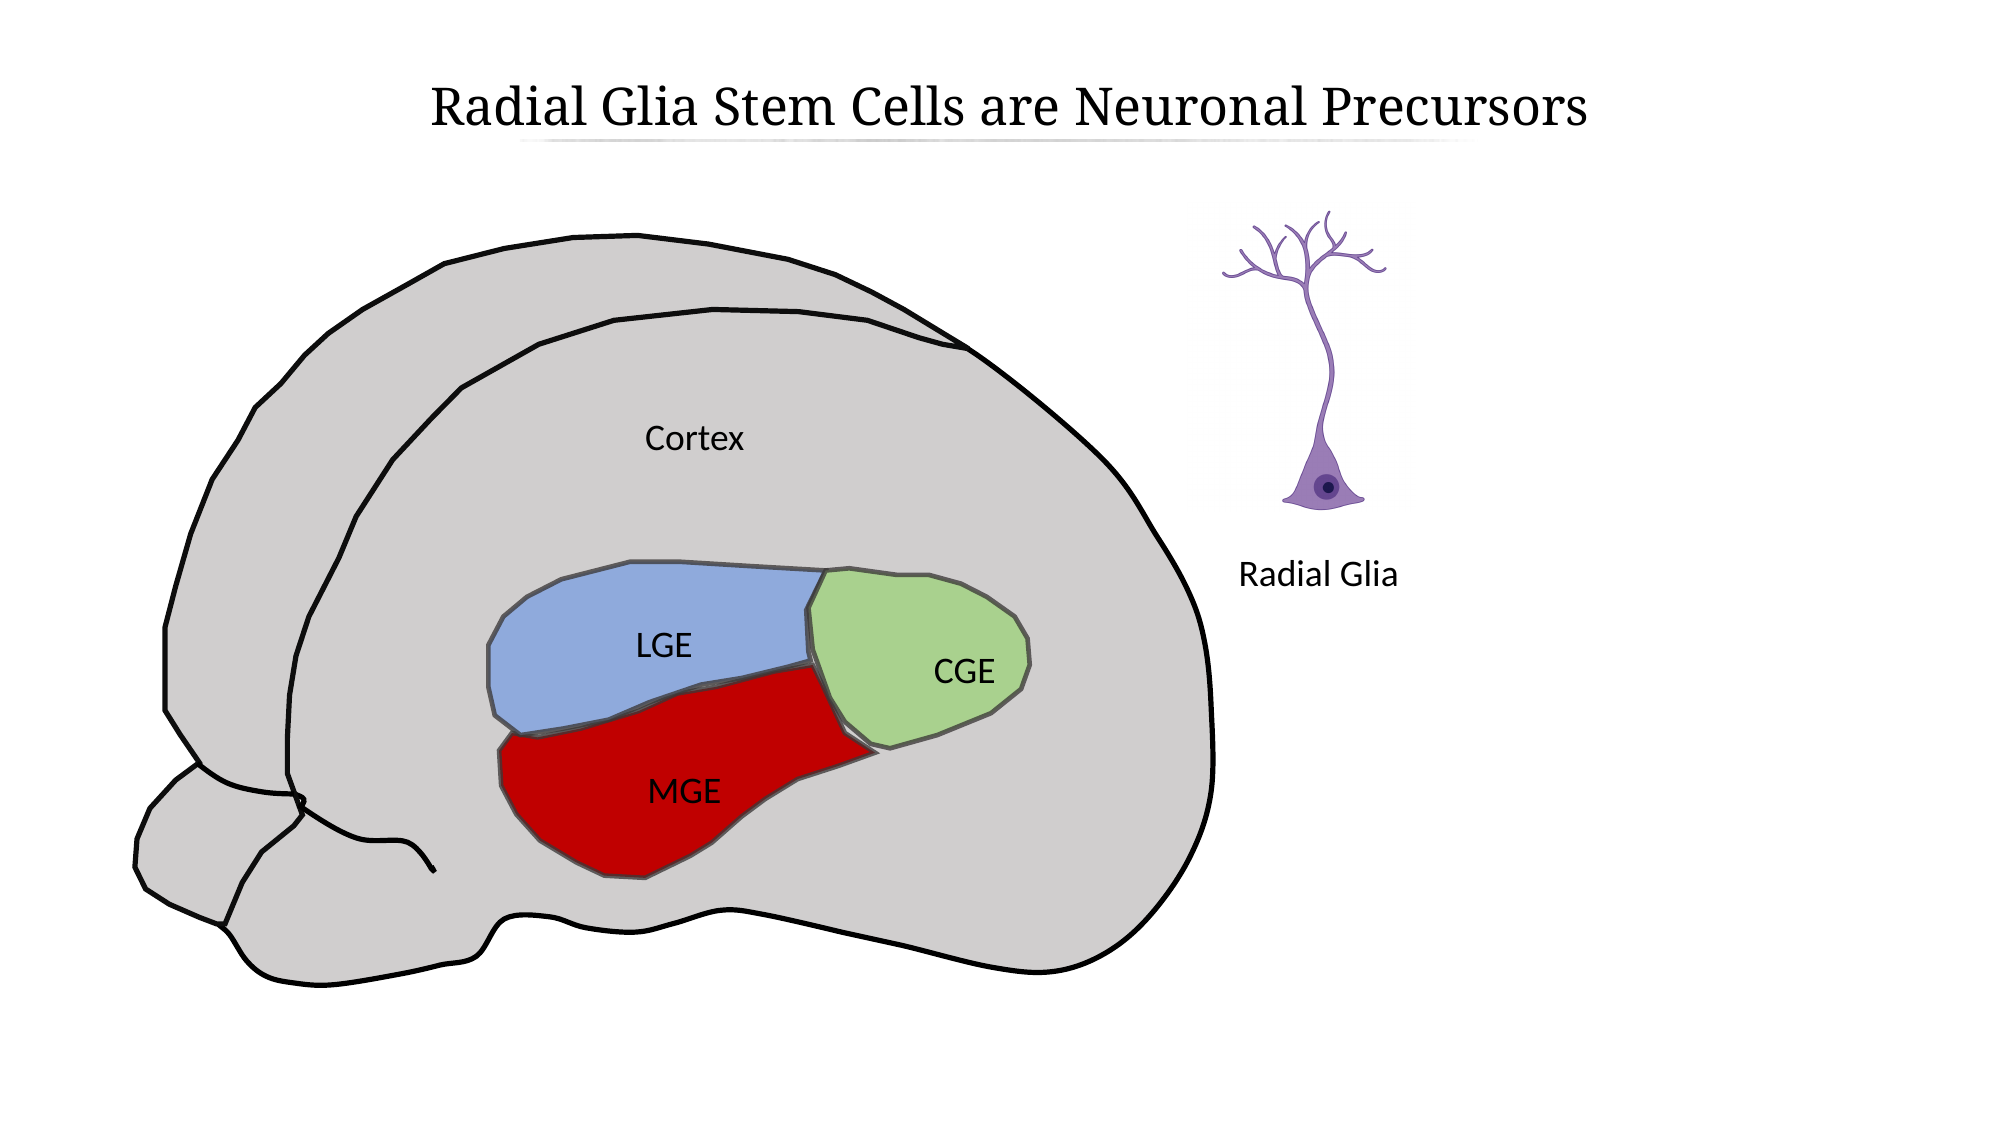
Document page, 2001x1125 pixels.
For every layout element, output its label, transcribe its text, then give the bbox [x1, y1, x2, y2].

title Radial Glia Stem Cells are Neuronal Precursors [137, 0, 1883, 218]
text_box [134, 235, 1214, 986]
picture [1186, 202, 1416, 512]
text_box Radial Glia [1223, 542, 1426, 602]
